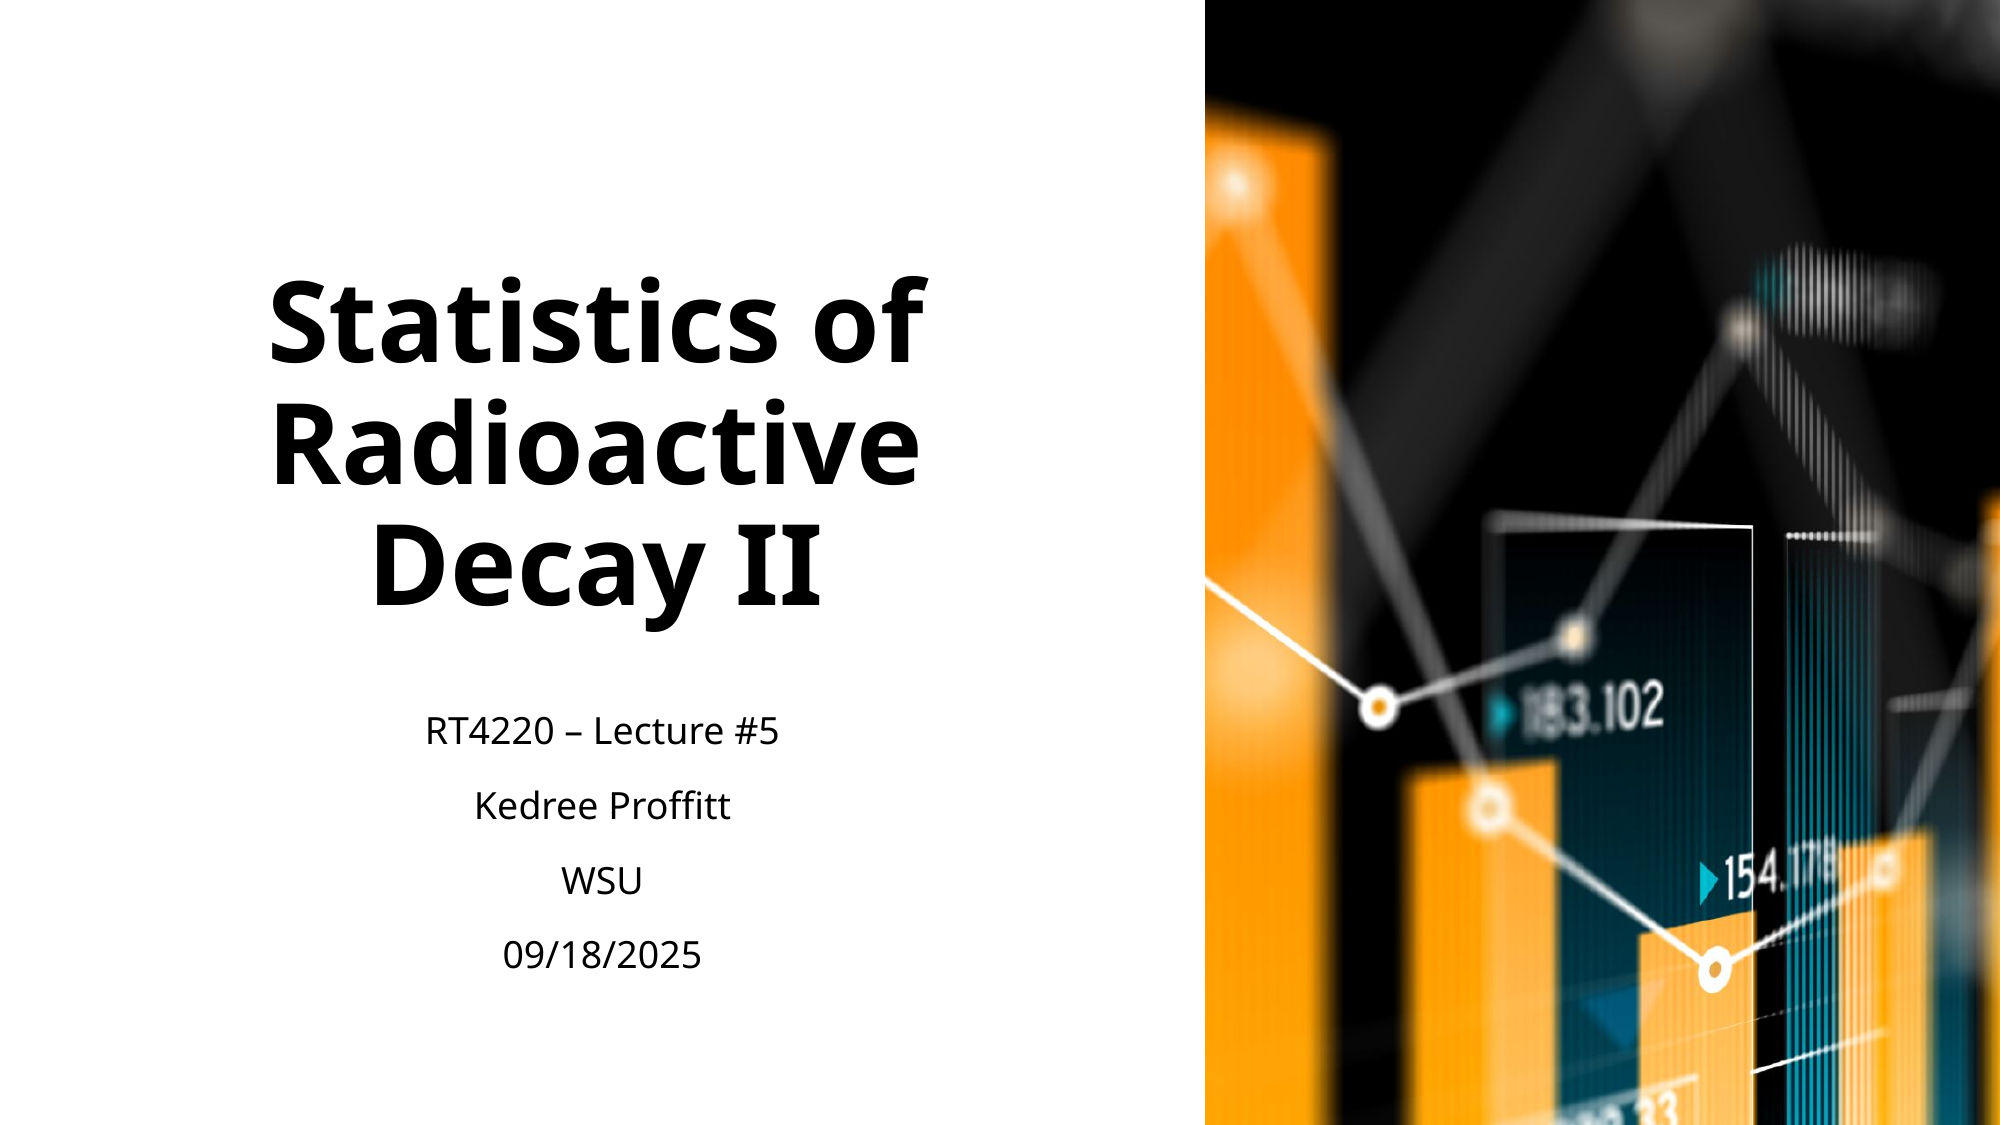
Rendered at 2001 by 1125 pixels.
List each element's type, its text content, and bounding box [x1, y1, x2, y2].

subtitle RT4220 – Lecture #5 Kedree Proffitt WSU 09/18/2025 [107, 690, 1098, 1125]
title Statistics of Radioactive Decay II [100, 98, 1091, 638]
text_box [0, 0, 1204, 1125]
picture [1204, 0, 2000, 1125]
